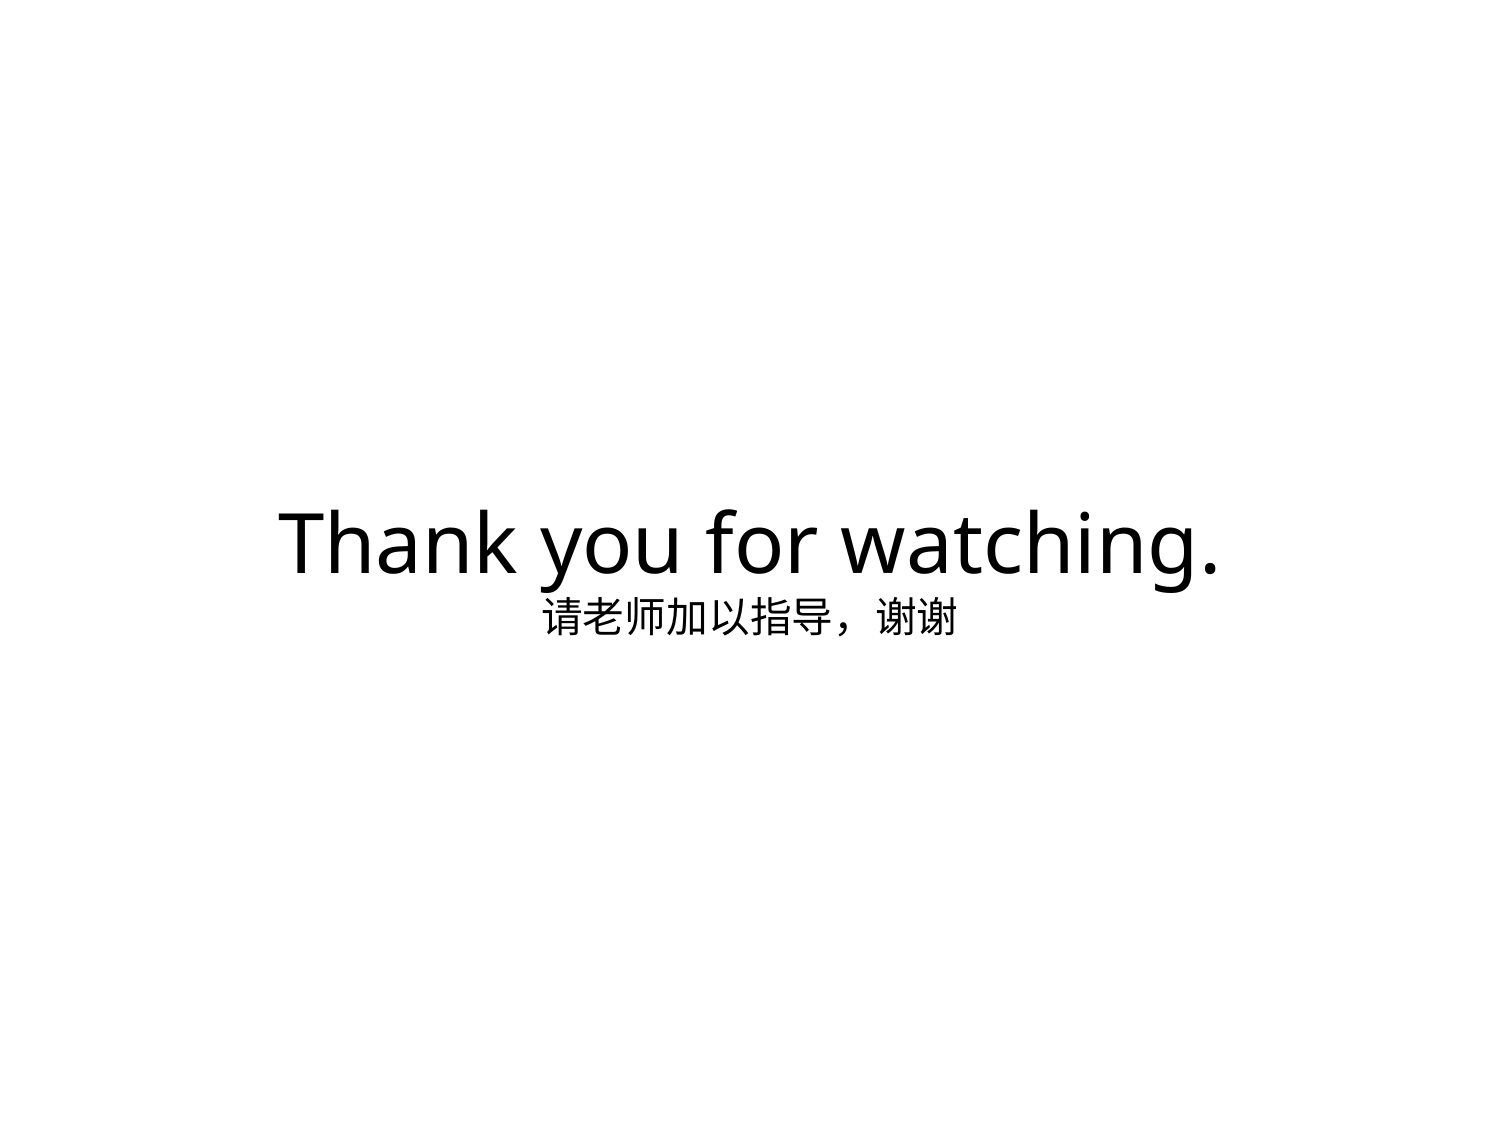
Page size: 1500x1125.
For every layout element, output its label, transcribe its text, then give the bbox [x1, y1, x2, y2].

text_box Thank you for watching. 请老师加以指导，谢谢 [263, 482, 1237, 648]
